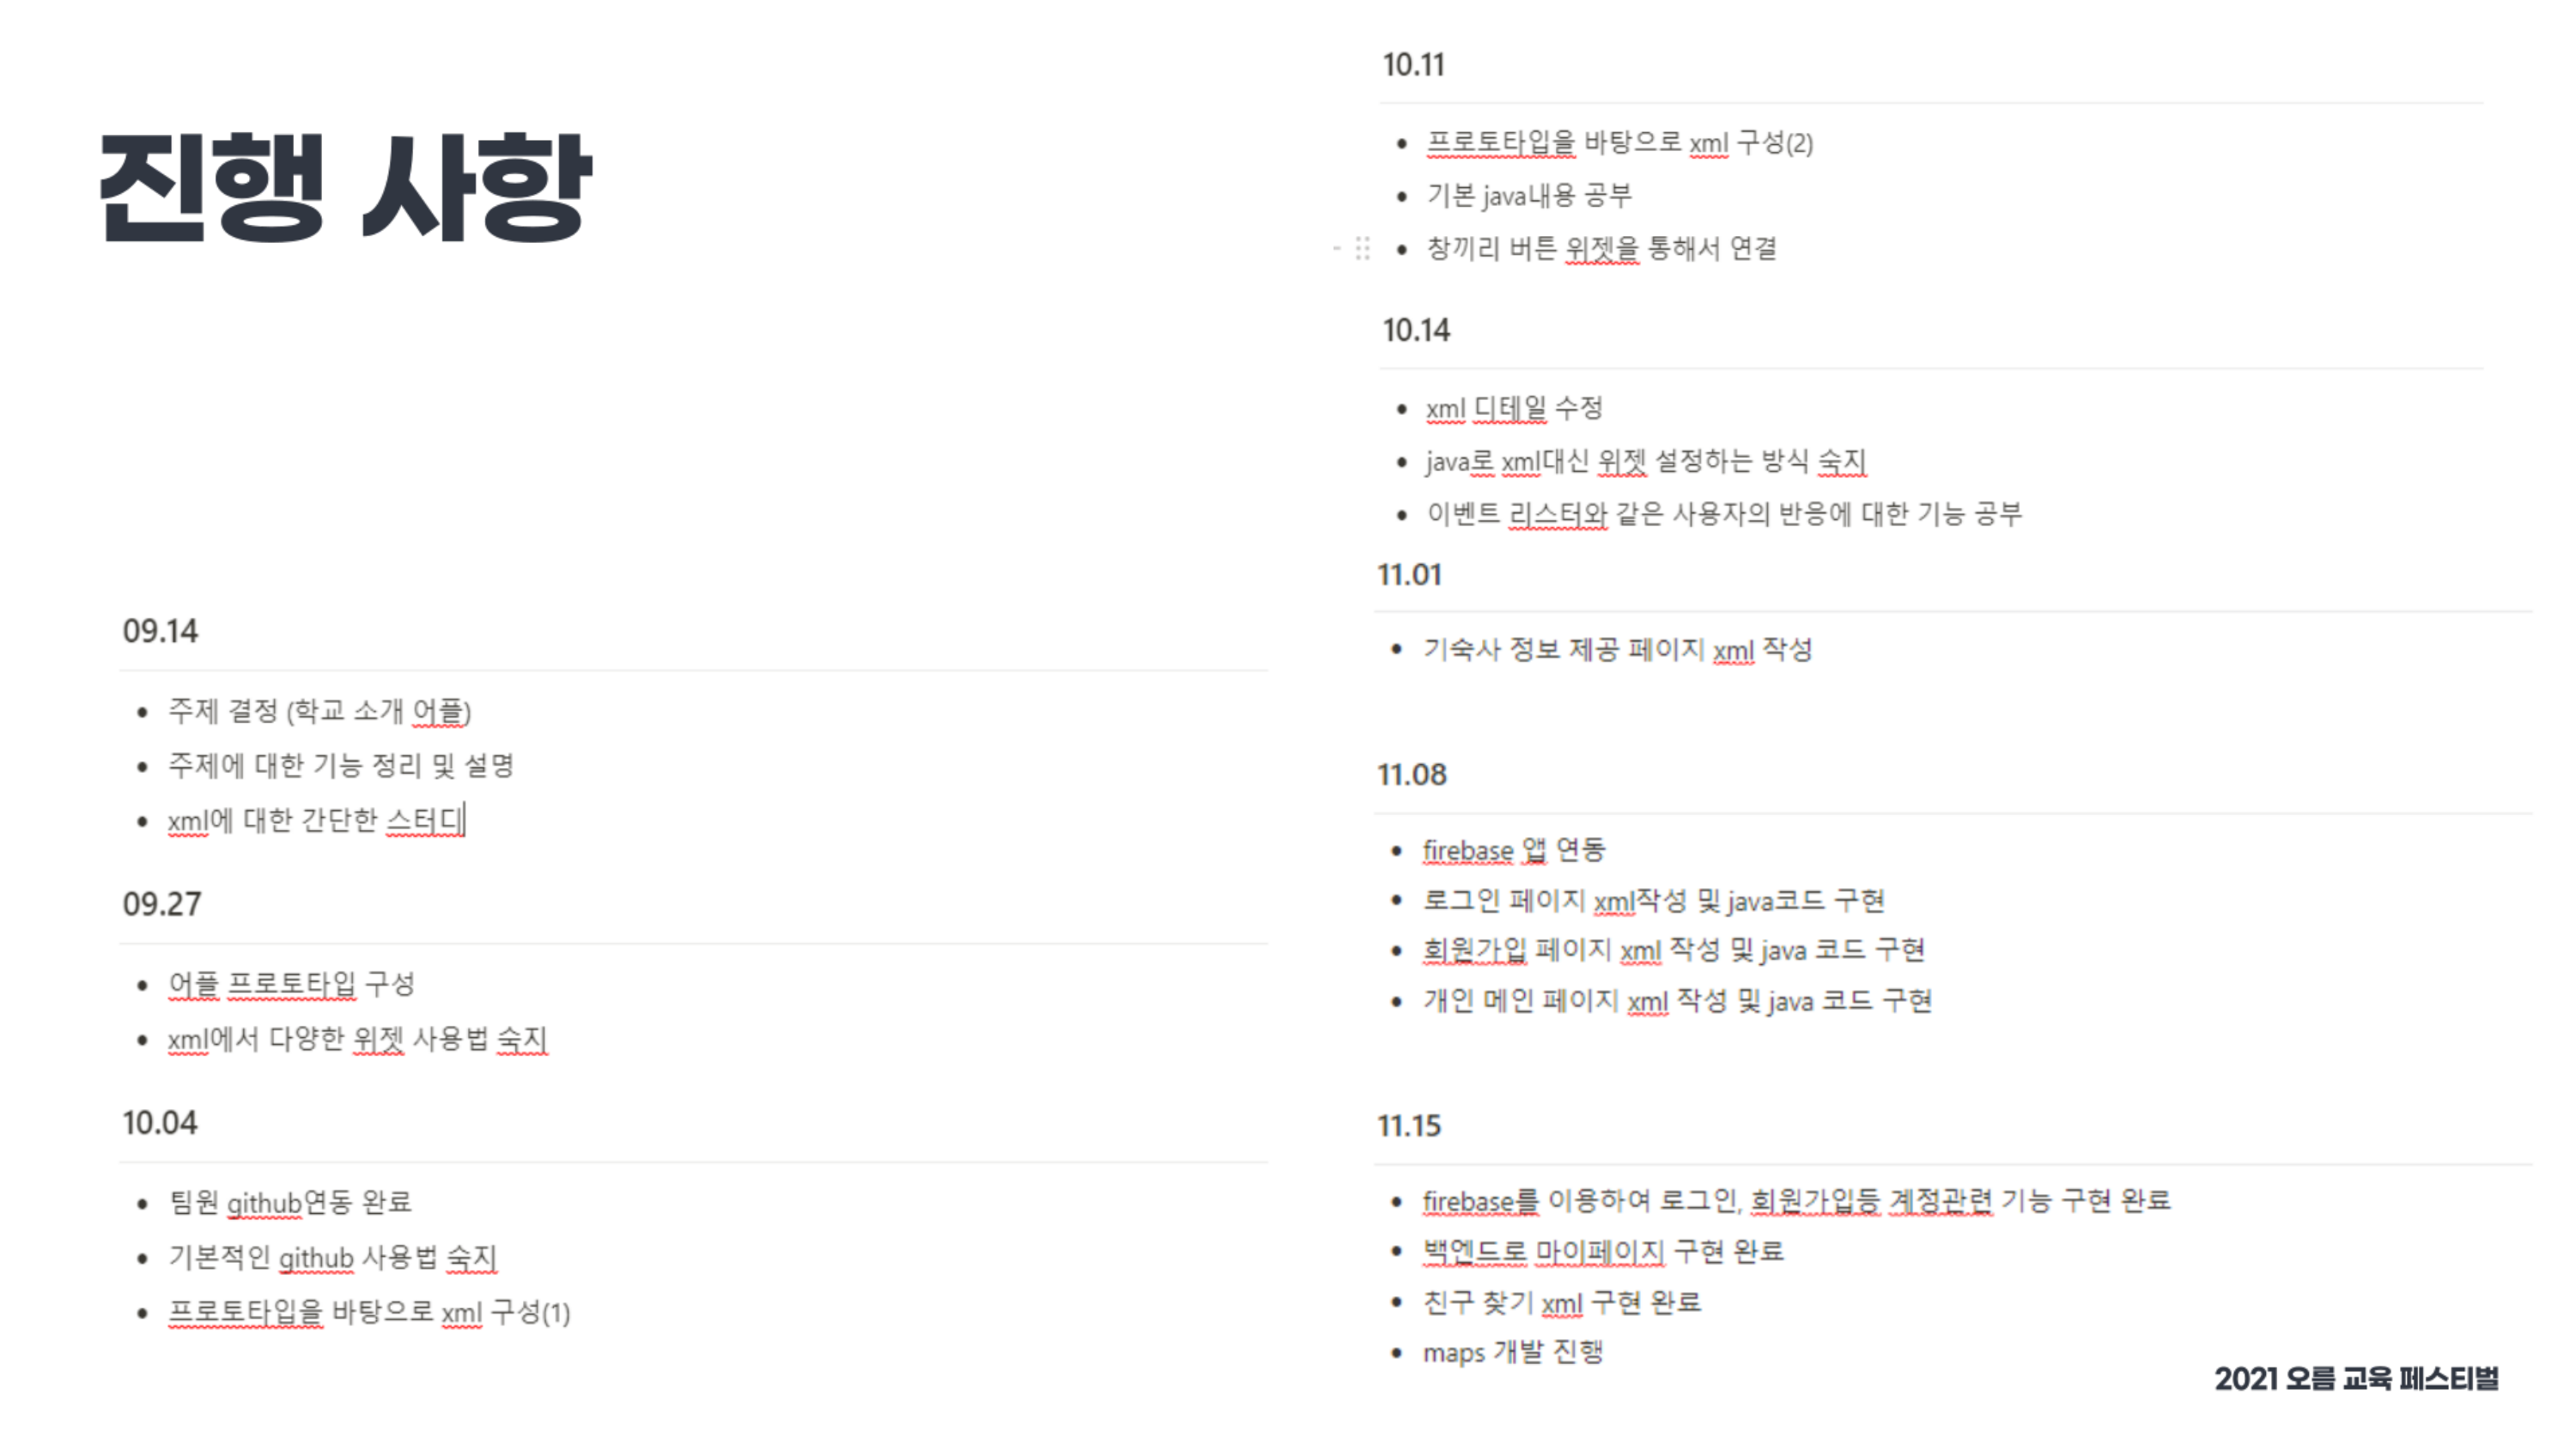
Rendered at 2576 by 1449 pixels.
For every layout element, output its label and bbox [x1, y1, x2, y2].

text_box [1334, 34, 2524, 555]
text_box [1263, 552, 2576, 1385]
text_box [96, 579, 1313, 1358]
picture [74, 94, 652, 345]
picture [1686, 1358, 2513, 1413]
